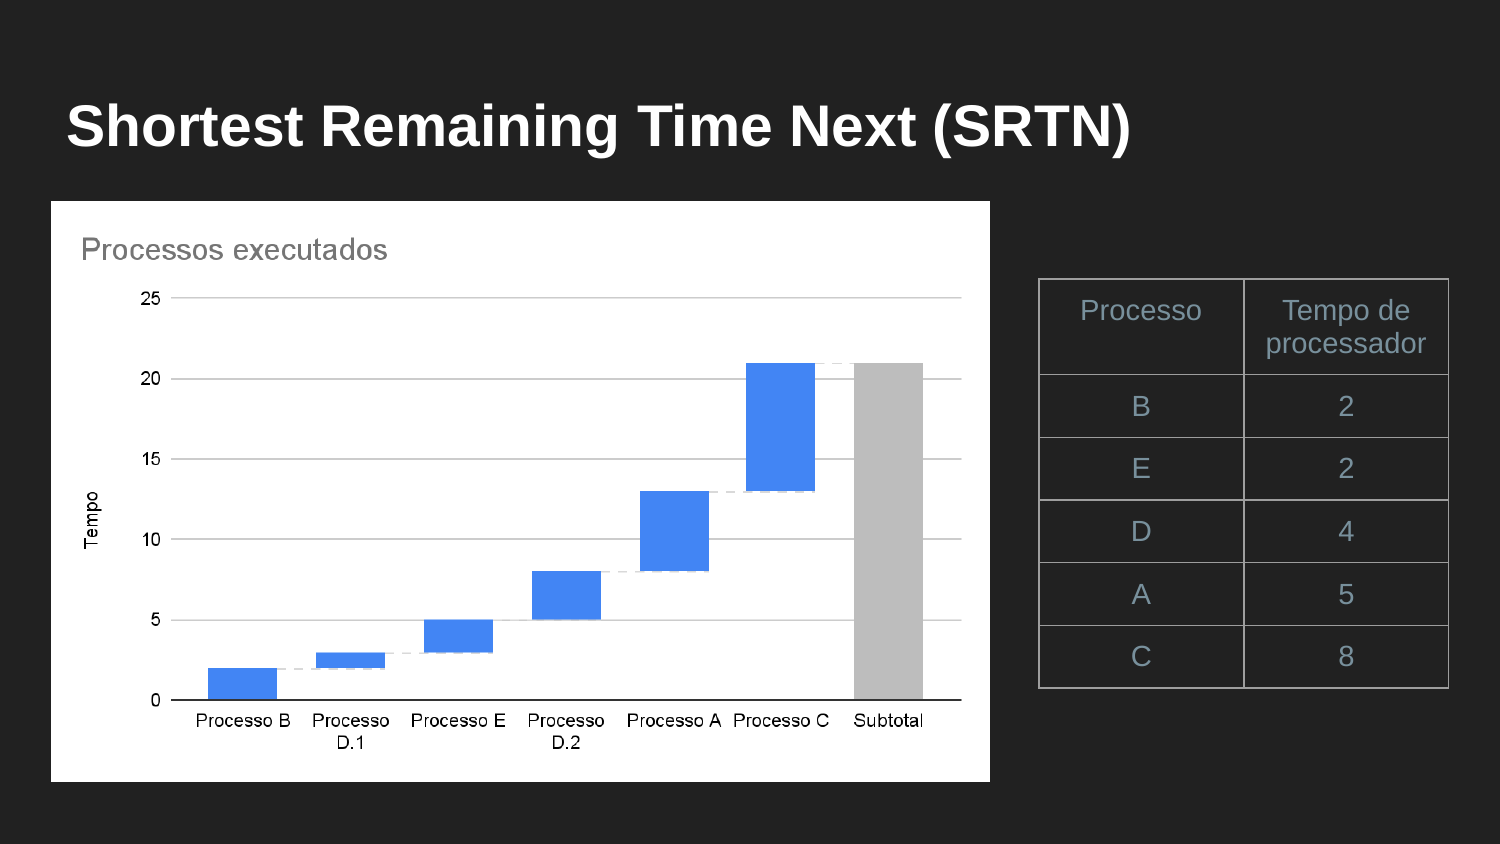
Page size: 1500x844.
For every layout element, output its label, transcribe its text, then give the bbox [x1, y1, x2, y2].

table_header Processo [1040, 280, 1243, 374]
title Shortest Remaining Time Next (SRTN) [51, 72, 1449, 167]
table_header Tempo de processador [1245, 280, 1448, 374]
table_cell 2 [1245, 438, 1448, 499]
table_cell A [1040, 563, 1243, 625]
table_cell 8 [1245, 626, 1448, 687]
picture [50, 201, 990, 782]
table_cell C [1040, 626, 1243, 687]
table_cell D [1040, 501, 1243, 562]
table_cell 2 [1245, 375, 1448, 437]
table_cell B [1040, 375, 1243, 437]
table_cell 4 [1245, 501, 1448, 562]
table_cell E [1040, 438, 1243, 499]
table_cell 5 [1245, 563, 1448, 625]
